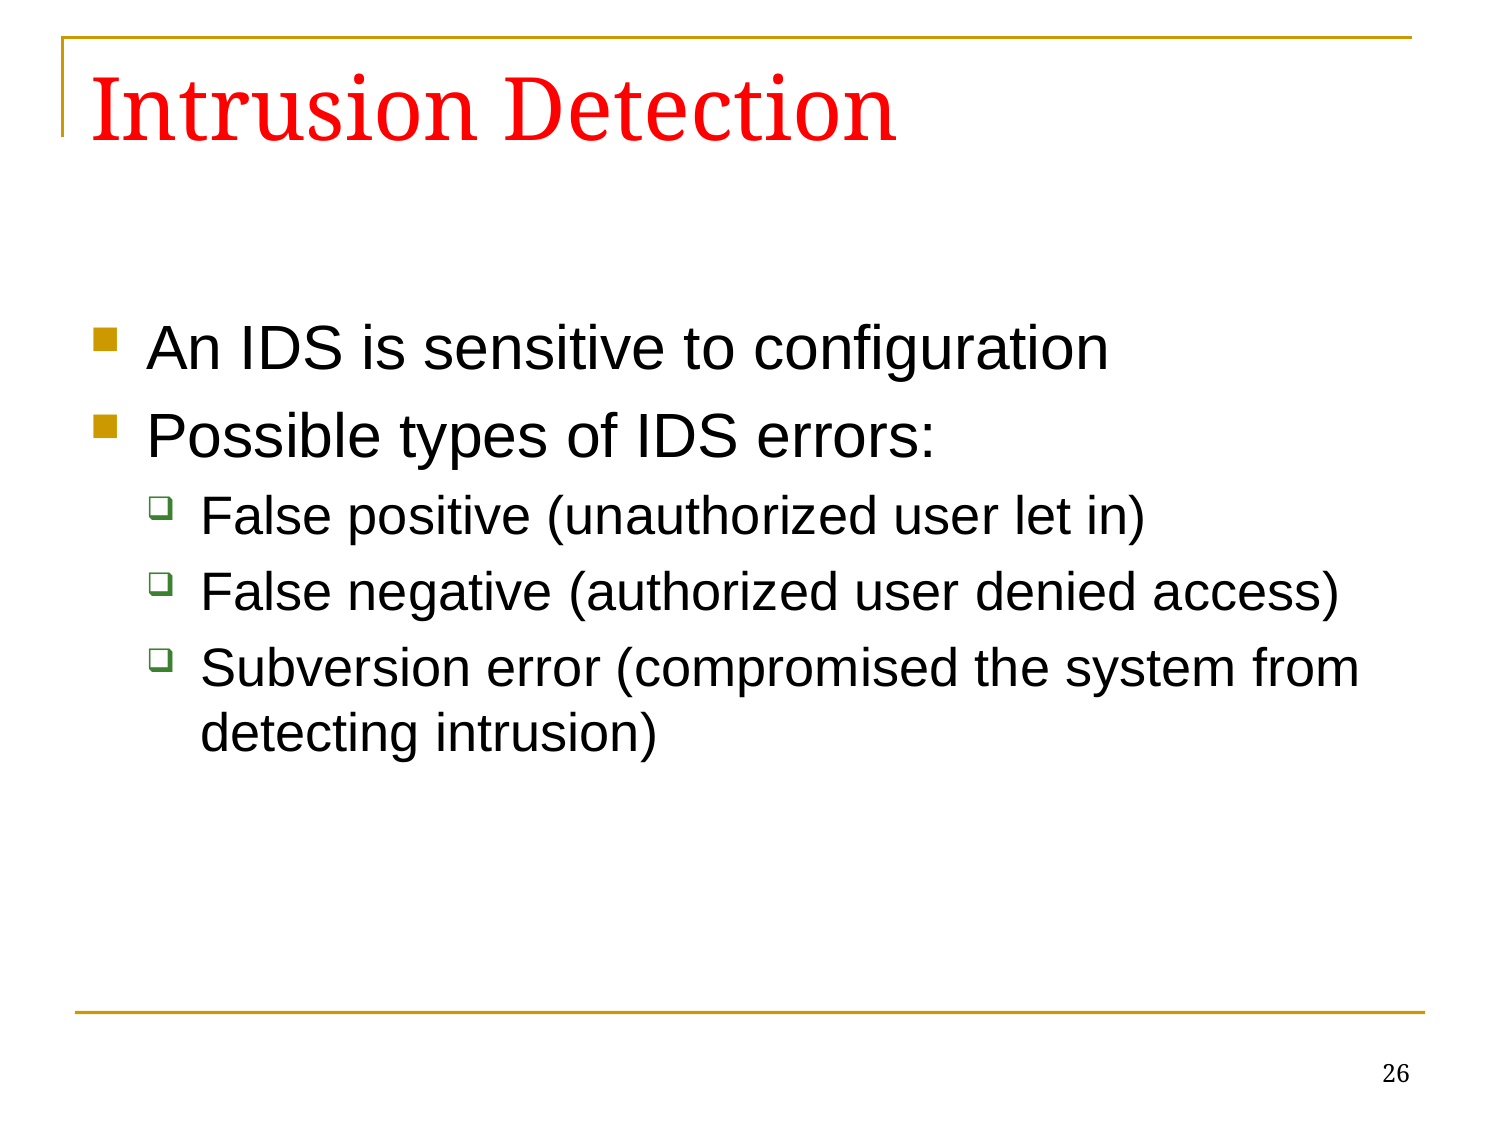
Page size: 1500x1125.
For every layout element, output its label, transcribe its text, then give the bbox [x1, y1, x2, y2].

list An IDS is sensitive to configuration Possible types of IDS errors: False positive (unauthorized user let in) False negative (authorized user denied access) Subversion error (compromised the system from detecting intrusion) [75, 299, 1425, 1005]
title Intrusion Detection [75, 45, 1425, 263]
slide_number 26 [1074, 1023, 1426, 1100]
